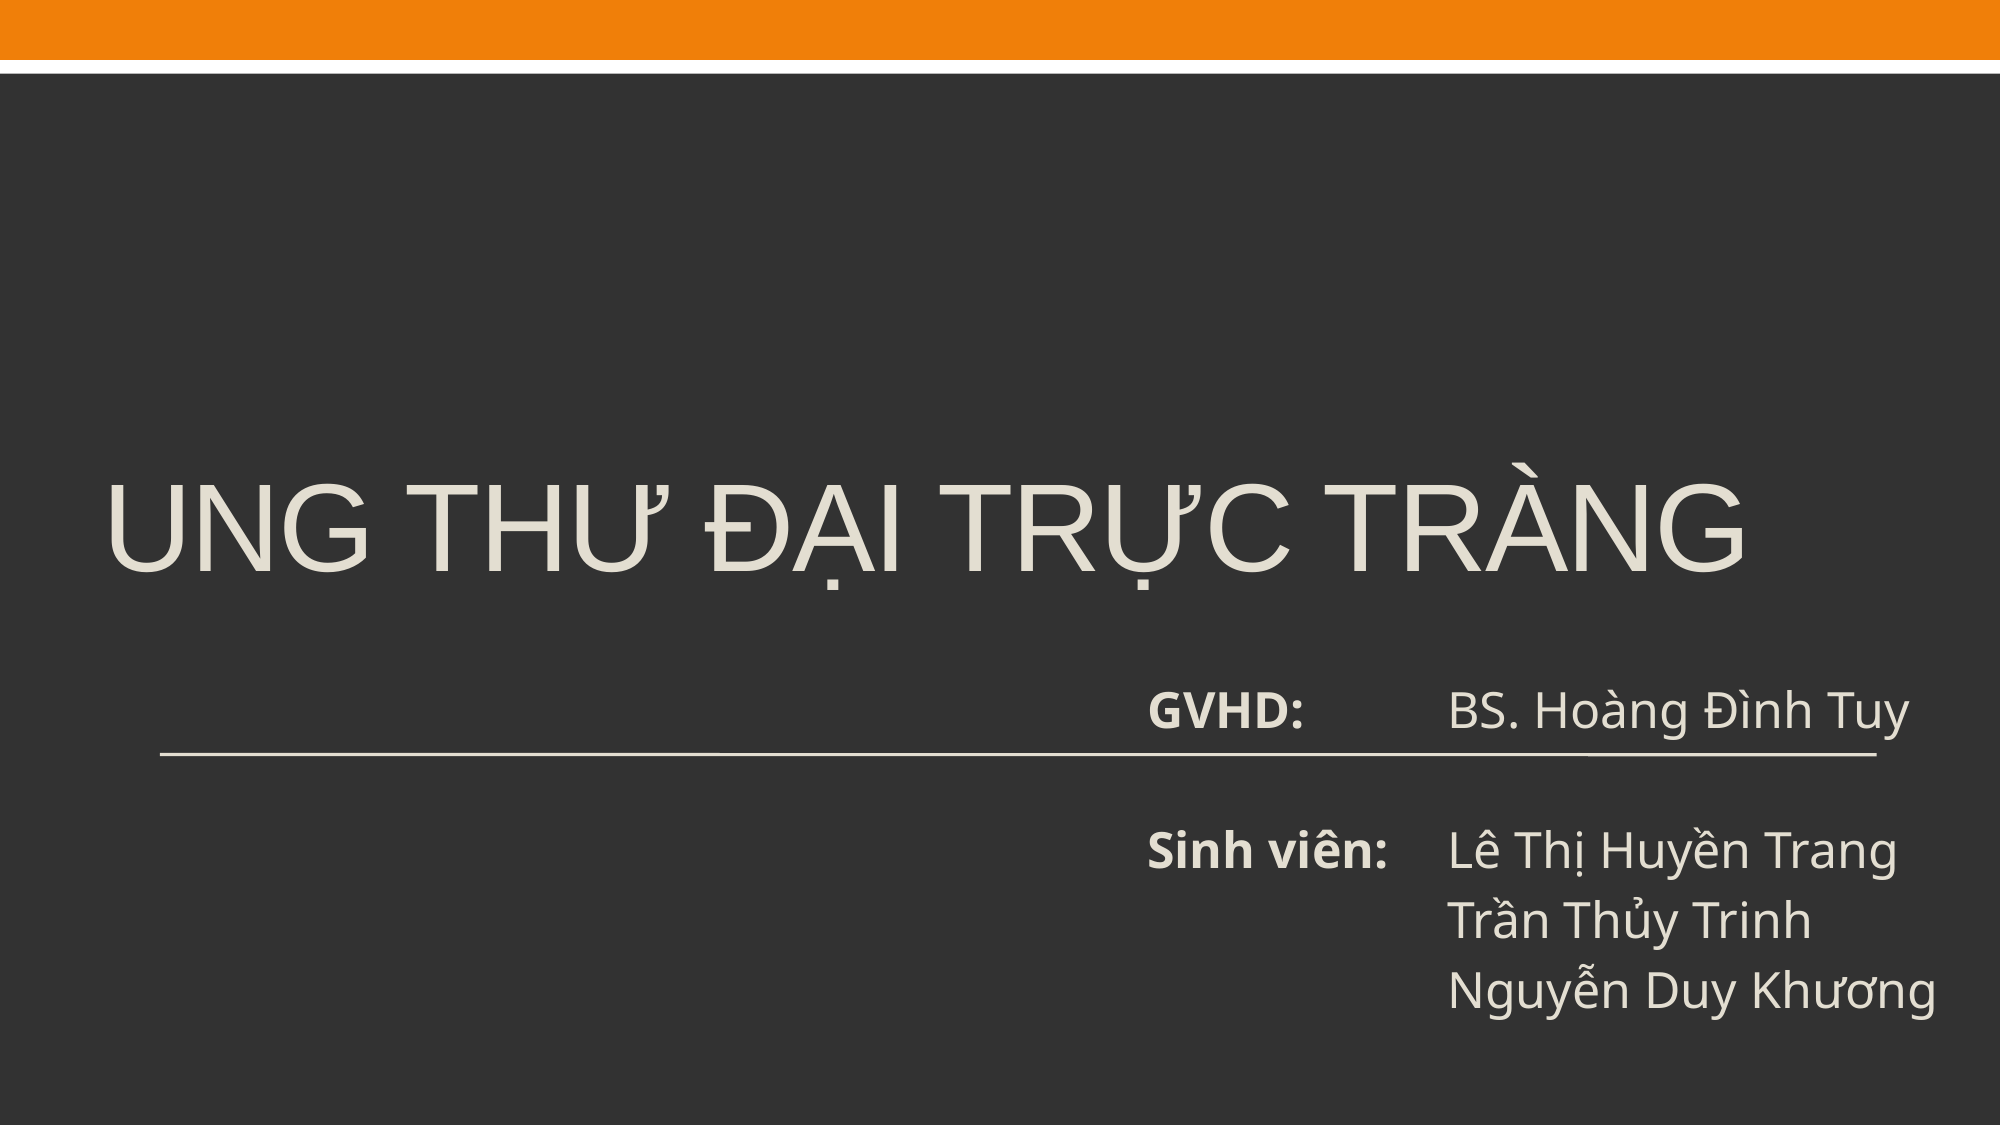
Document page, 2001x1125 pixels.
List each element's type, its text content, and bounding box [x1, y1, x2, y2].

list GVHD: BS. Hoàng Đình Tuy Sinh viên: Lê Thị Huyền Trang Trần Thủy Trinh Nguyễn Duy Khương [1132, 670, 2000, 1037]
title UNG THƯ ĐẠI TRỰC TRÀNG [87, 405, 1956, 605]
